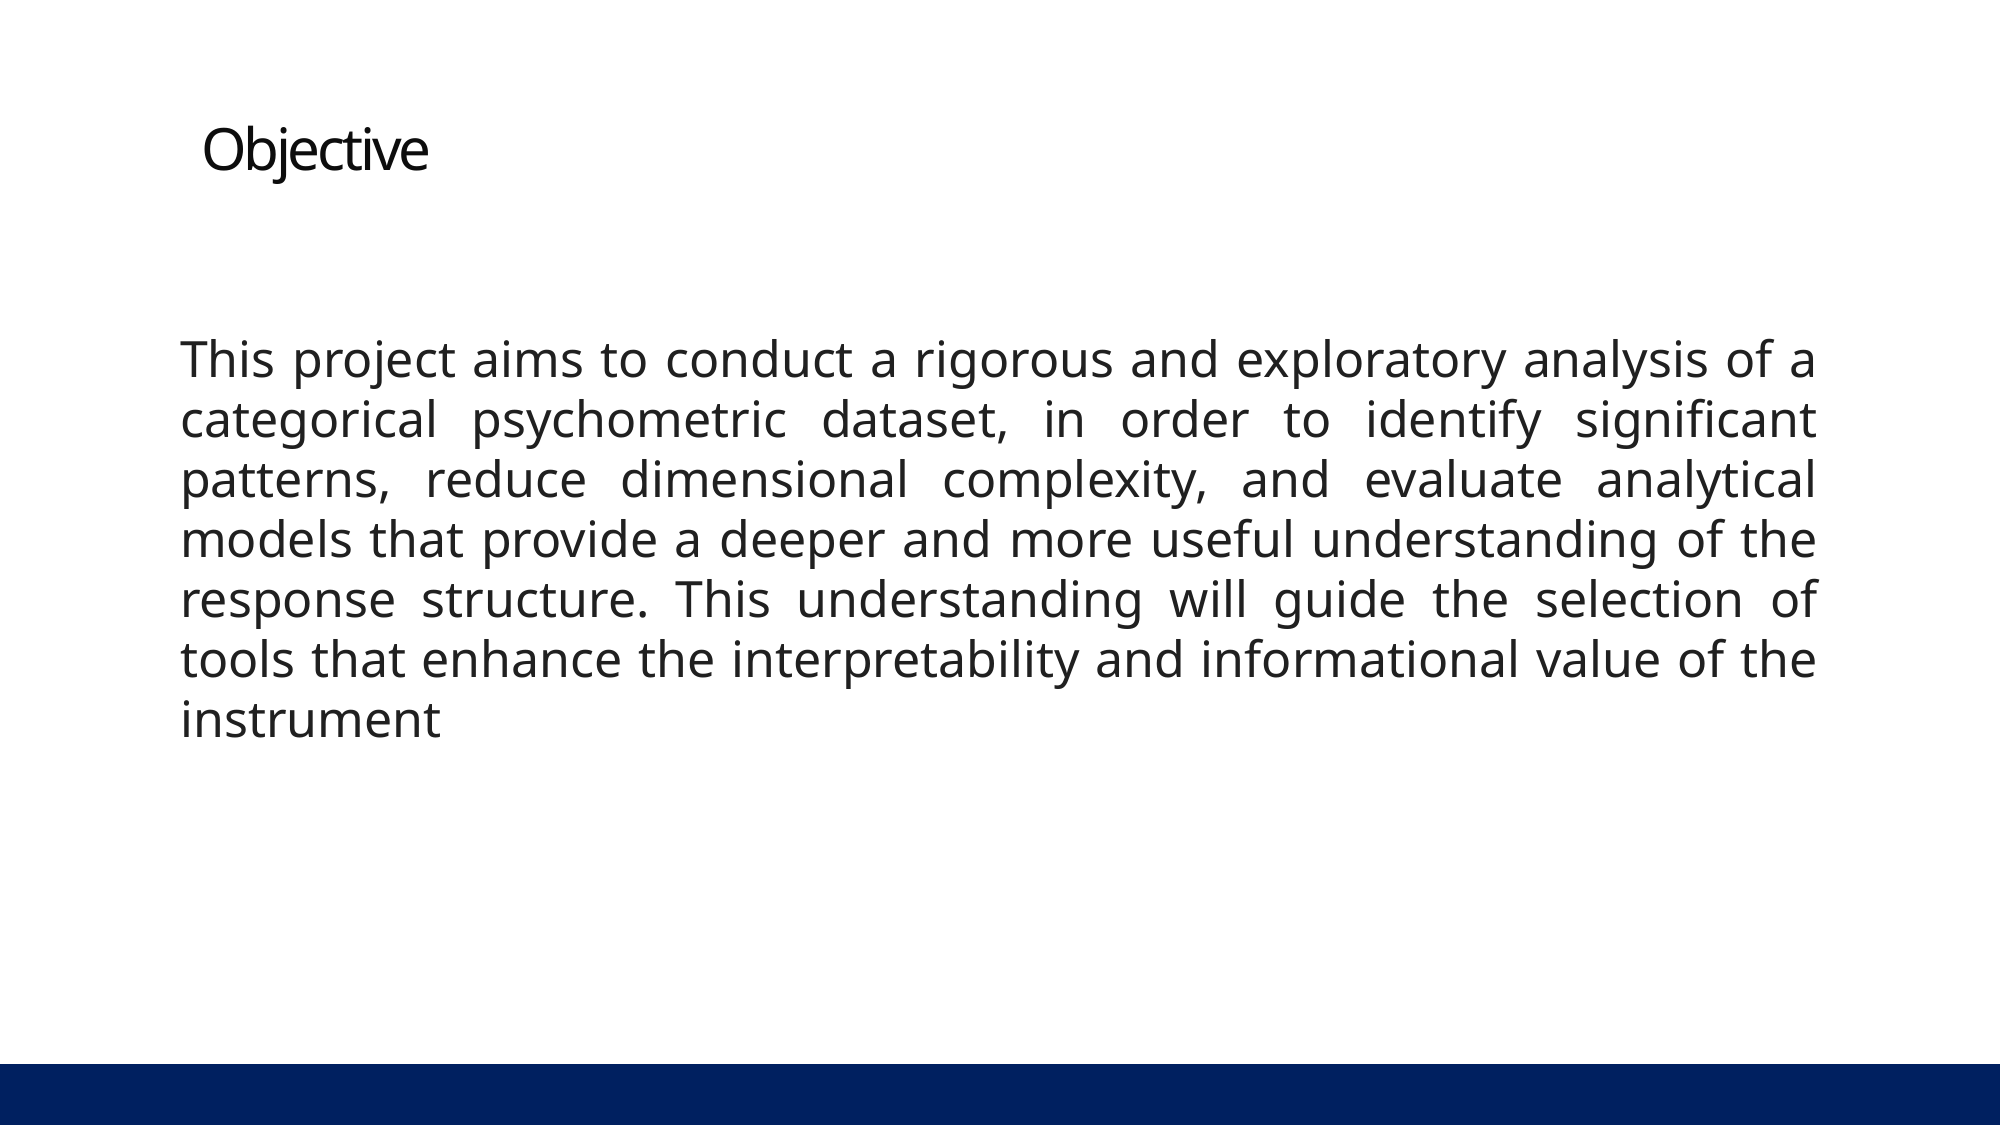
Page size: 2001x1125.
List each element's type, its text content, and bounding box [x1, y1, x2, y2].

text_box [0, 1064, 2000, 1125]
text_box Objective [165, 88, 530, 215]
text_box This project aims to conduct a rigorous and exploratory analysis of a categorical psychometric dataset, in order to identify significant patterns, reduce dimensional complexity, and evaluate analytical models that provide a deeper and more useful understanding of the response structure. This understanding will guide the selection of tools that enhance the interpretability and informational value of the instrument [165, 320, 1834, 755]
